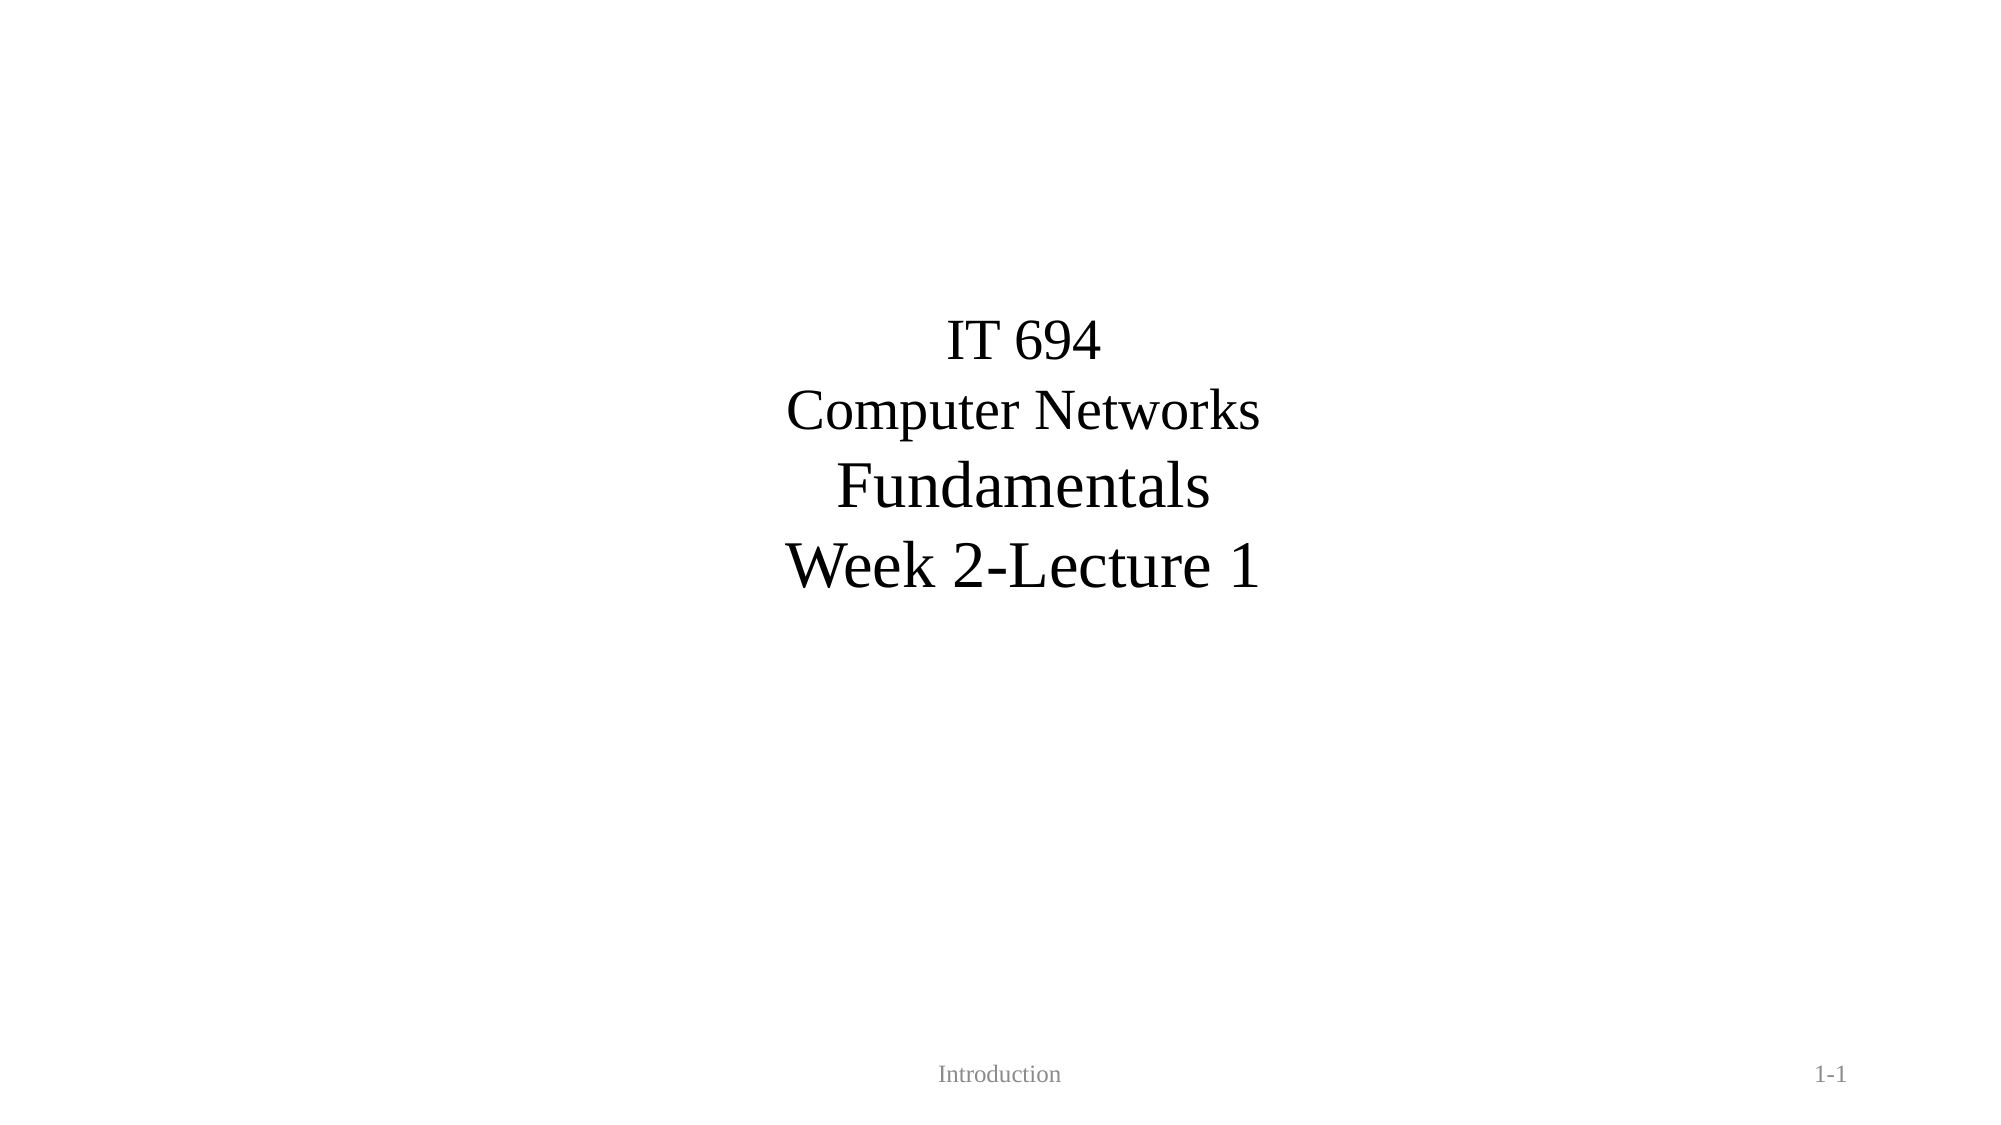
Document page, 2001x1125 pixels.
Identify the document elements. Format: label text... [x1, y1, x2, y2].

text_box IT 694 Computer Networks Fundamentals Week 2-Lecture 1 [649, 293, 1400, 689]
footer Introduction [662, 1042, 1338, 1103]
slide_number 1-1 [1412, 1042, 1863, 1103]
